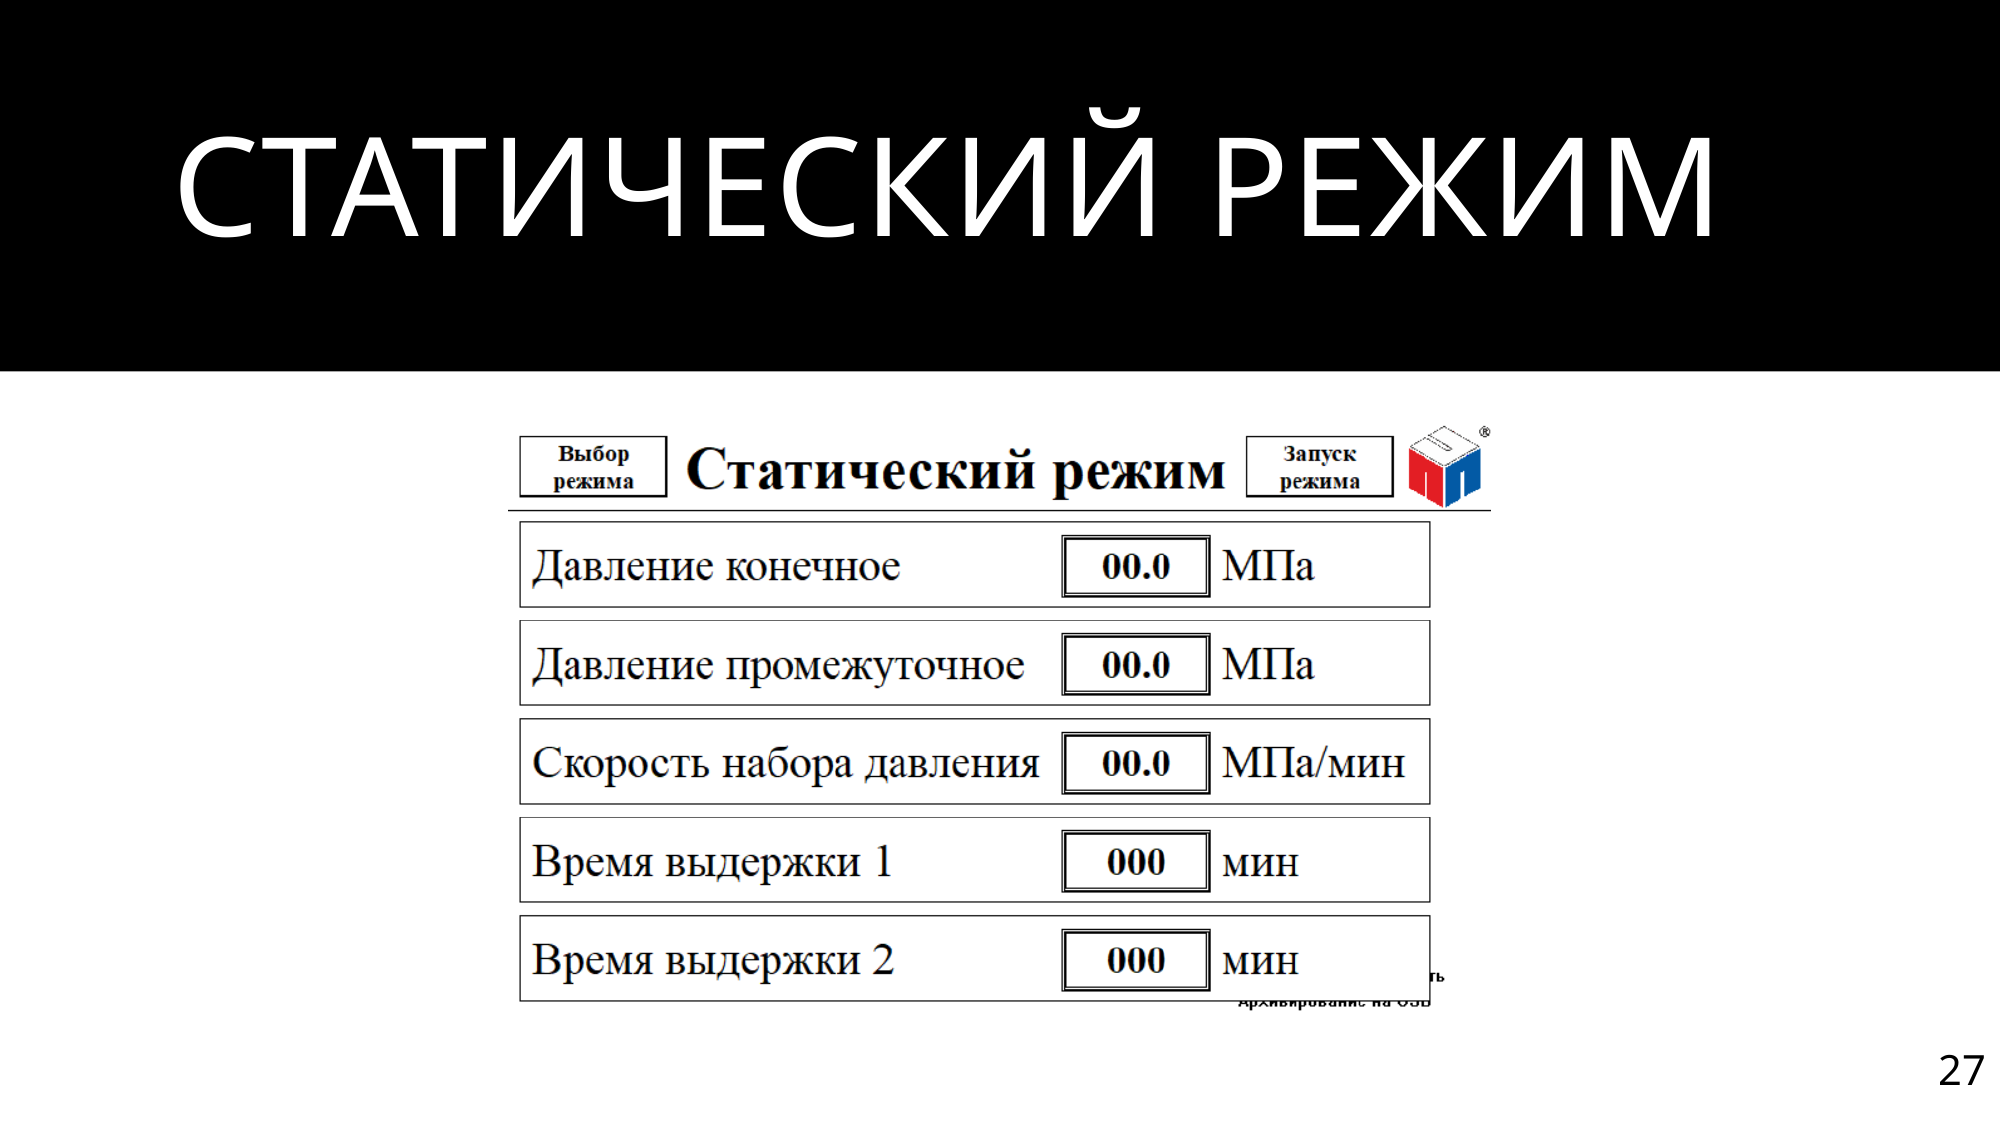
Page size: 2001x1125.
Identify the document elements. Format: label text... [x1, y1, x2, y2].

title Статический режим [157, 52, 1842, 332]
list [508, 424, 1491, 1015]
slide_number 27 [1923, 1042, 2000, 1103]
